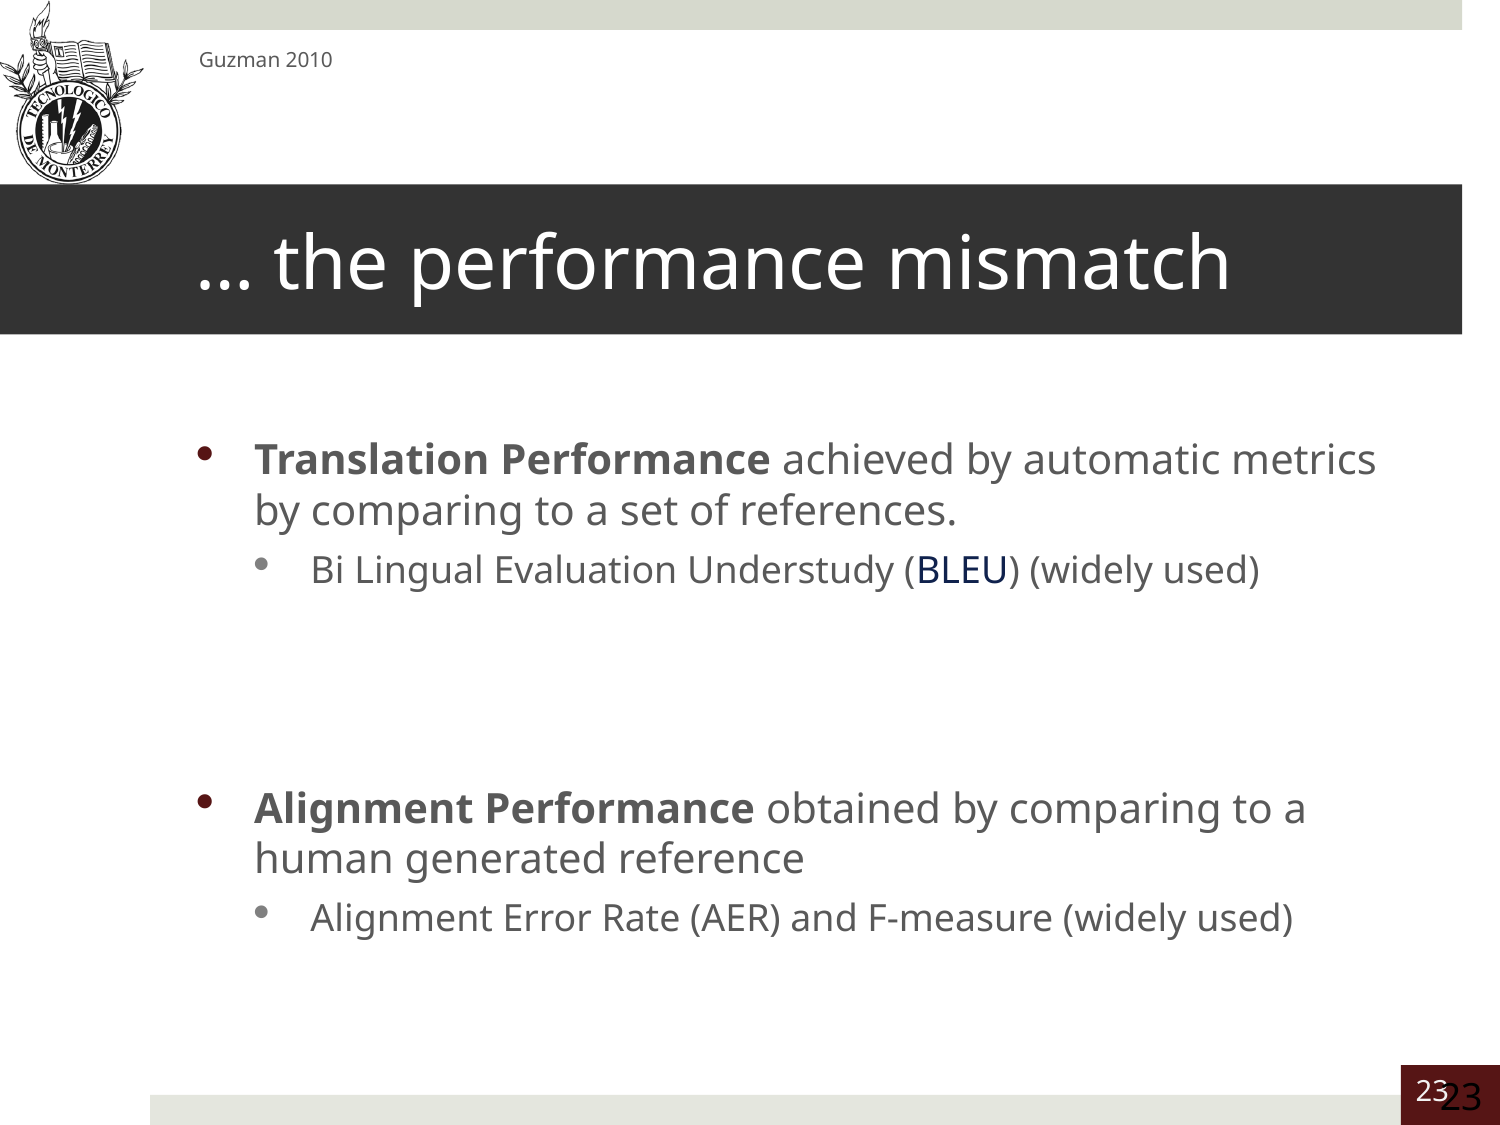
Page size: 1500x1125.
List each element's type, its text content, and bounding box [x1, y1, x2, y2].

footer Guzman 2010 [183, 30, 659, 91]
list Translation Performance achieved by automatic metrics by comparing to a set of references. Bi Lingual Evaluation Understudy (BLEU) (widely used) Alignment Performance obtained by comparing to a human generated reference Alignment Error Rate (AER) and F-measure (widely used) [182, 425, 1432, 1028]
picture [0, 0, 145, 184]
title … the performance mismatch [0, 184, 1463, 335]
slide_number 23 [1425, 1065, 1500, 1125]
